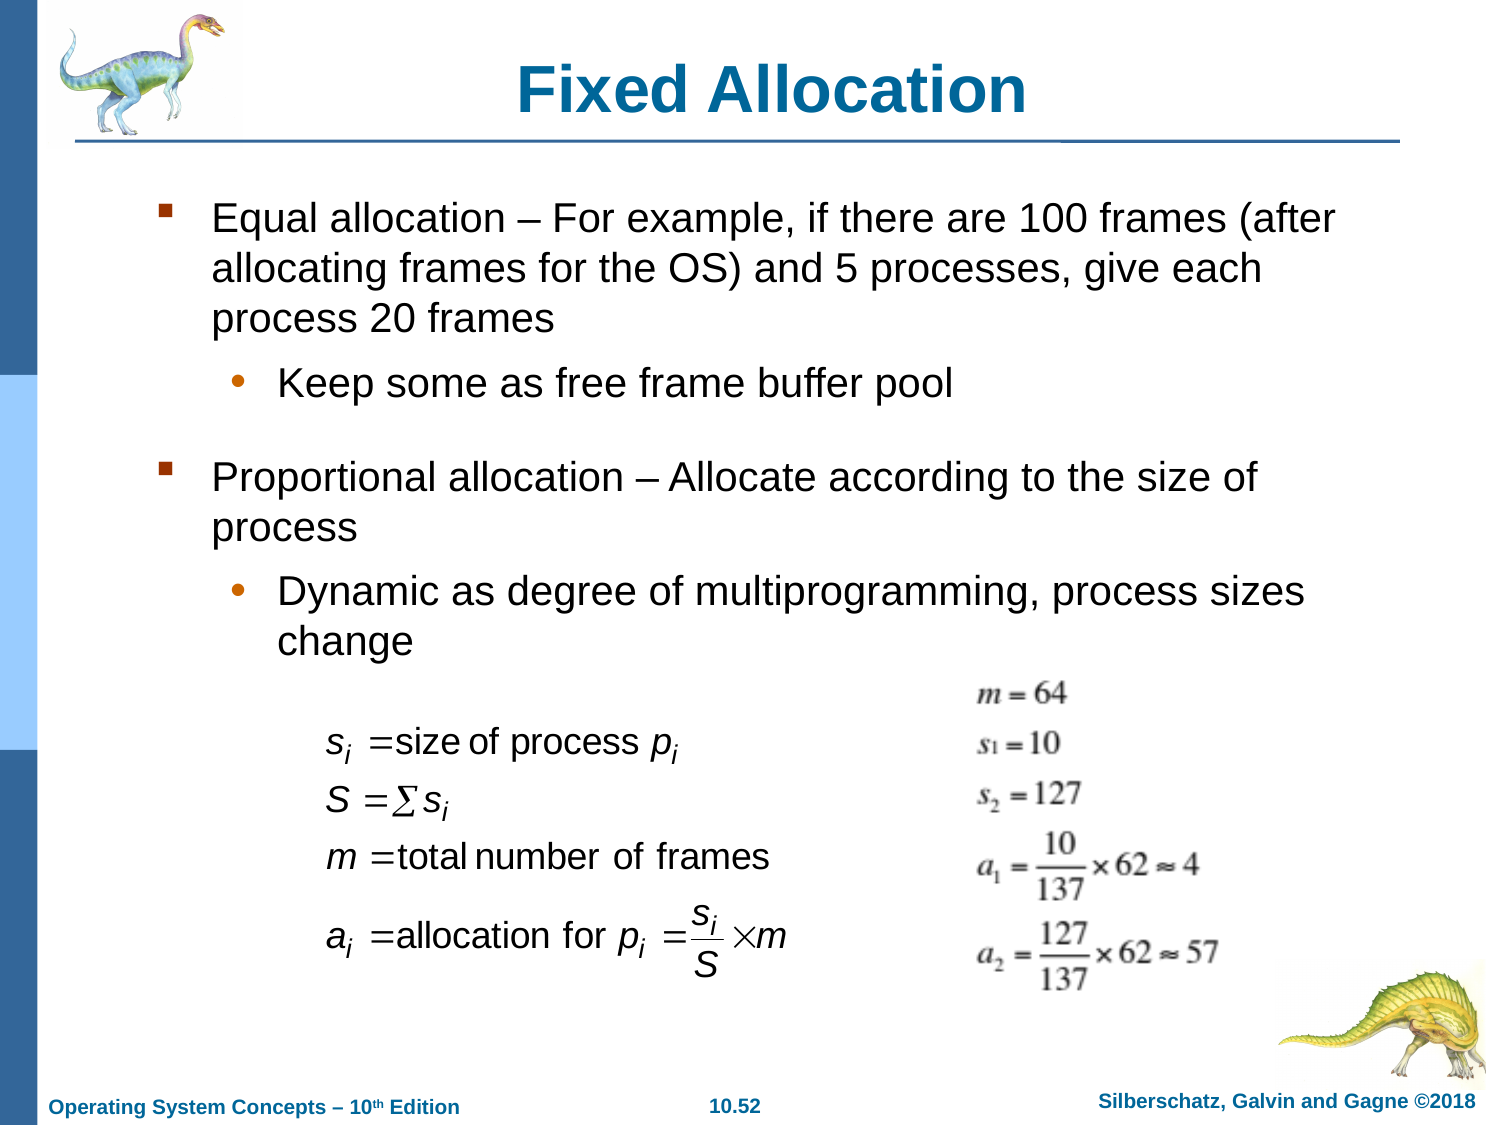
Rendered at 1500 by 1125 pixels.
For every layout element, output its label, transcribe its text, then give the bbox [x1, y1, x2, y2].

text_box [323, 719, 793, 985]
list Equal allocation – For example, if there are 100 frames (after allocating frames for the OS) and 5 processes, give each process 20 frames Keep some as free frame buffer pool Proportional allocation – Allocate according to the size of process Dynamic as degree of multiprogramming, process sizes change [140, 183, 1402, 946]
picture [1275, 959, 1486, 1090]
title Fixed Allocation [121, 38, 1425, 134]
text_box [973, 677, 1221, 994]
picture [46, 0, 243, 149]
